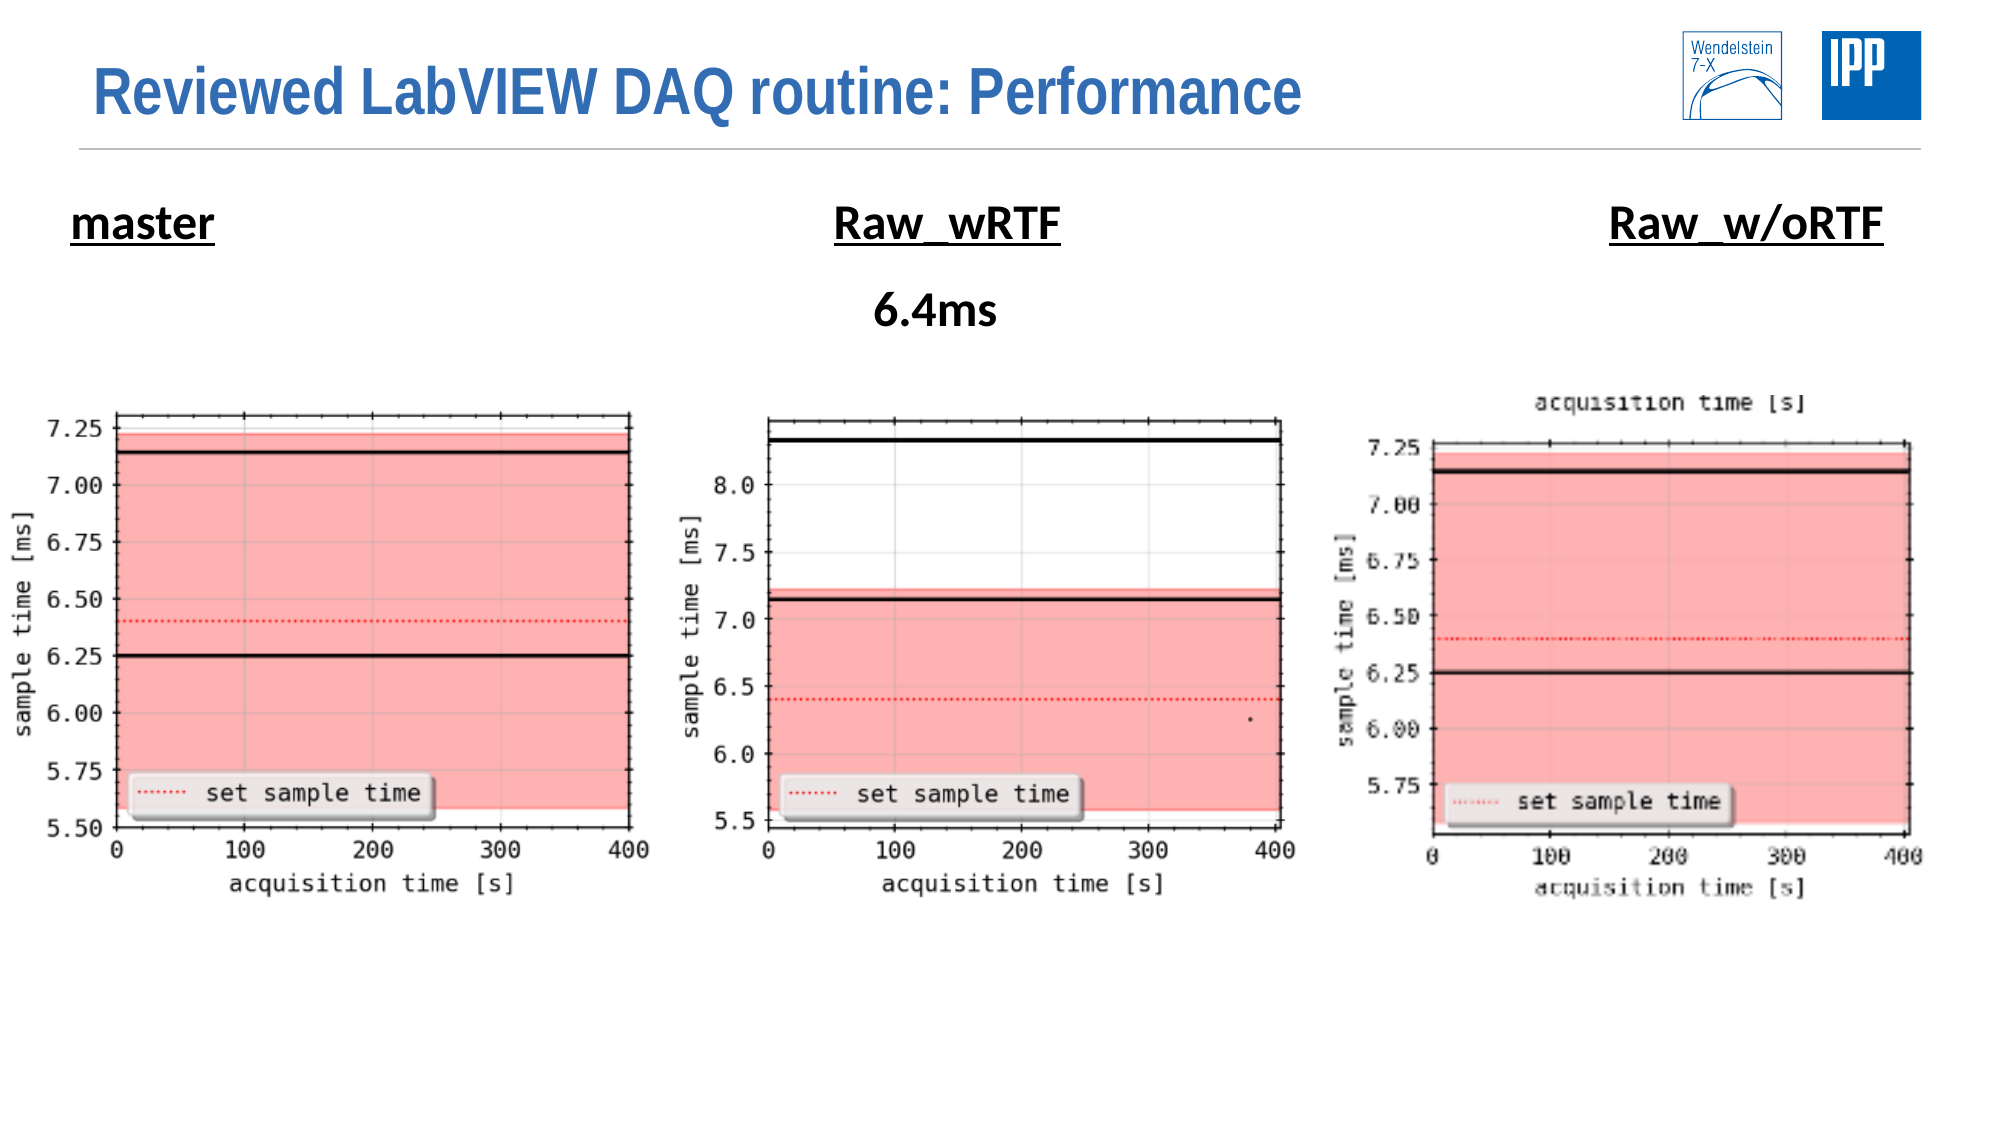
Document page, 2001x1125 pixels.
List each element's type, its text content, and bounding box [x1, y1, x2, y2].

text_box Raw_w/oRTF [1593, 188, 1902, 258]
picture [1314, 395, 1933, 905]
text_box 6.4ms [858, 276, 1042, 345]
title Reviewed LabVIEW DAQ routine: Performance [78, 30, 1638, 136]
picture [5, 395, 1305, 905]
list Raw_wRTF [819, 188, 1081, 258]
text_box master [55, 188, 239, 258]
